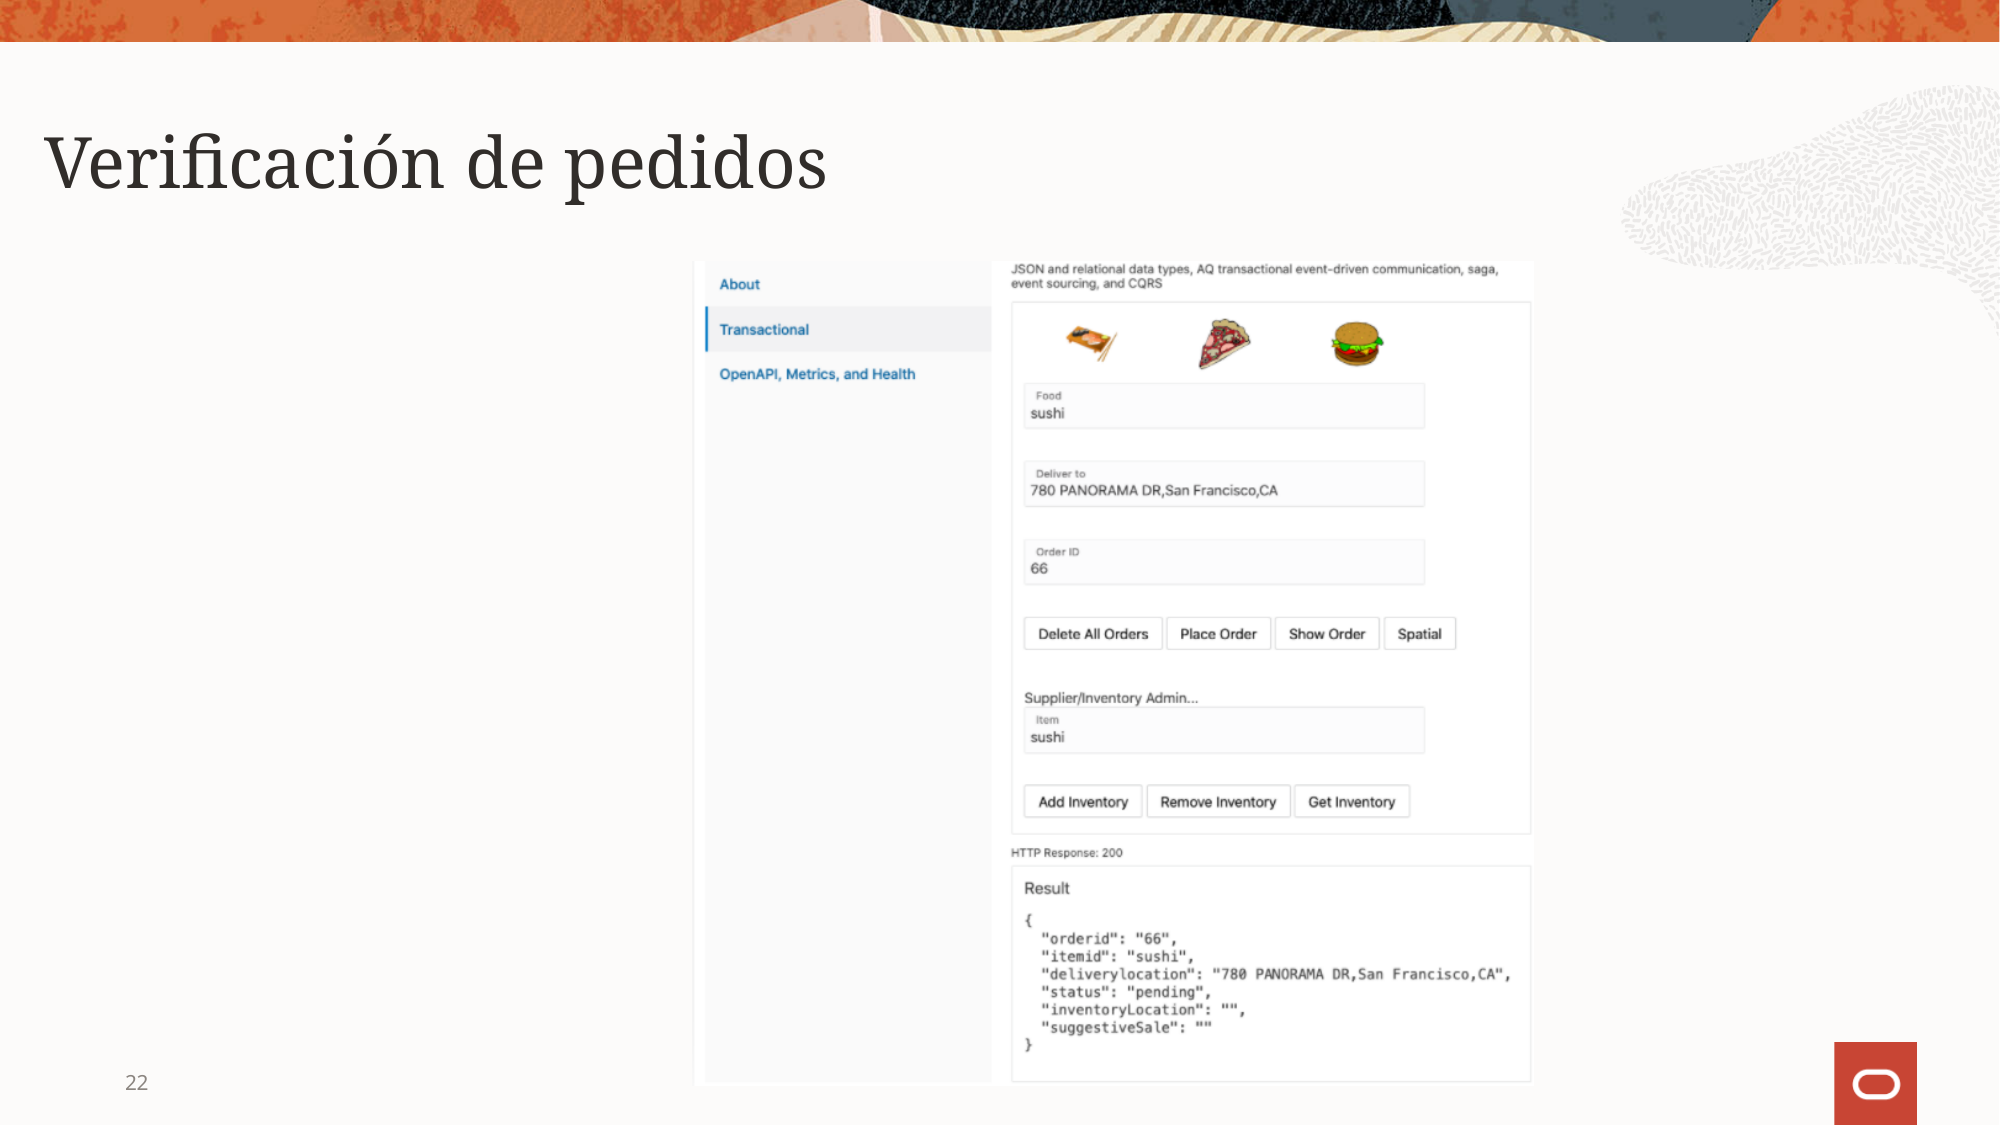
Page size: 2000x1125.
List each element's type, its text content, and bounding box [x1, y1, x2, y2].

picture [692, 261, 1534, 1086]
slide_number 22 [124, 1053, 185, 1114]
picture [0, 0, 2000, 42]
title Verificación de pedidos [44, 123, 1891, 205]
